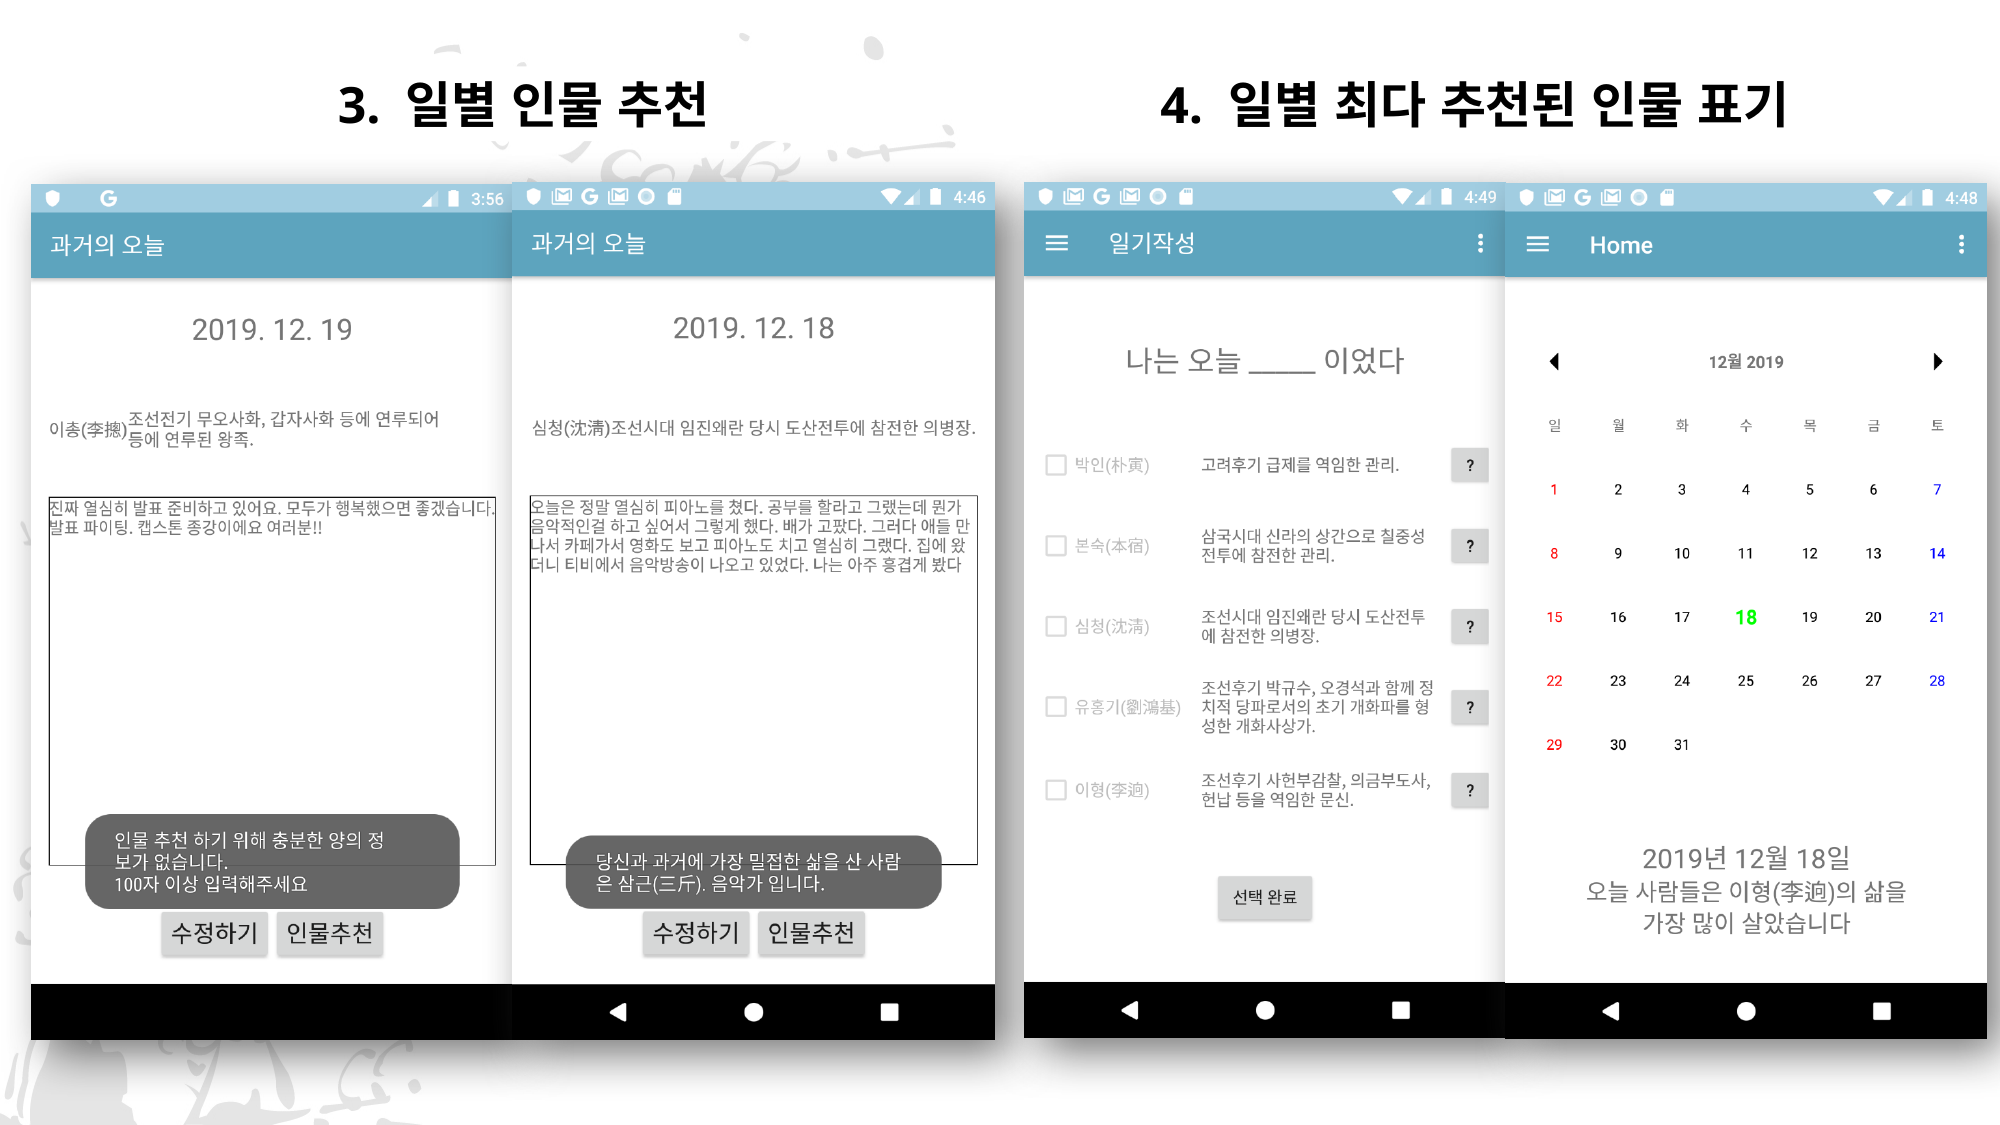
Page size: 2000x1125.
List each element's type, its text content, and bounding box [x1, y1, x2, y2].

text_box 3. 일별 인물 추천 [192, 66, 856, 142]
text_box 4. 일별 최다 추천된 인물 표기 [1082, 66, 1868, 142]
picture [0, 0, 2000, 1125]
